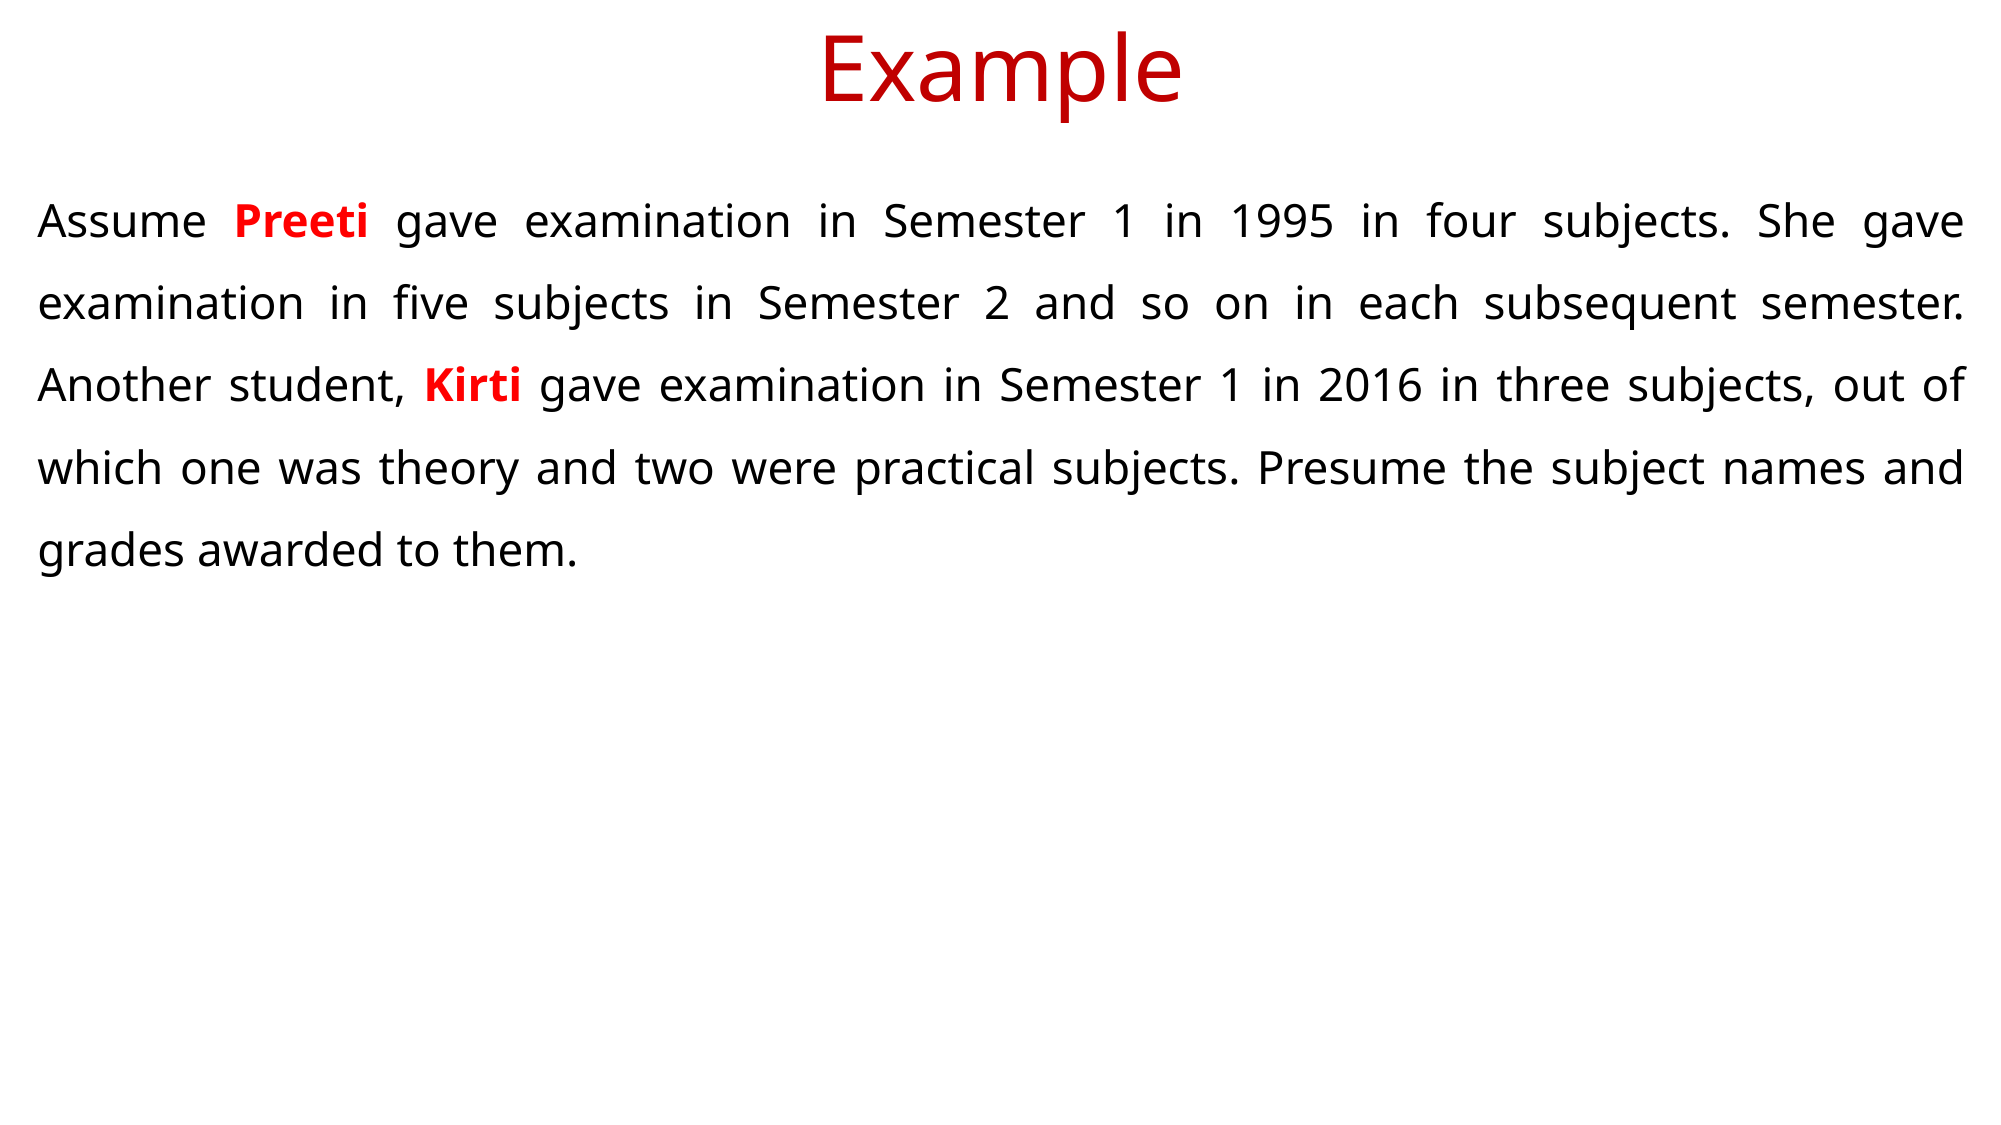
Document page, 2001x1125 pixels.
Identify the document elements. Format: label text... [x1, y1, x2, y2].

title Example [22, 0, 1982, 156]
list Assume Preeti gave examination in Semester 1 in 1995 in four subjects. She gave examination in five subjects in Semester 2 and so on in each subsequent semester. Another student, Kirti gave examination in Semester 1 in 2016 in three subjects, out of which one was theory and two were practical subjects. Presume the subject names and grades awarded to them. [22, 156, 1982, 1009]
